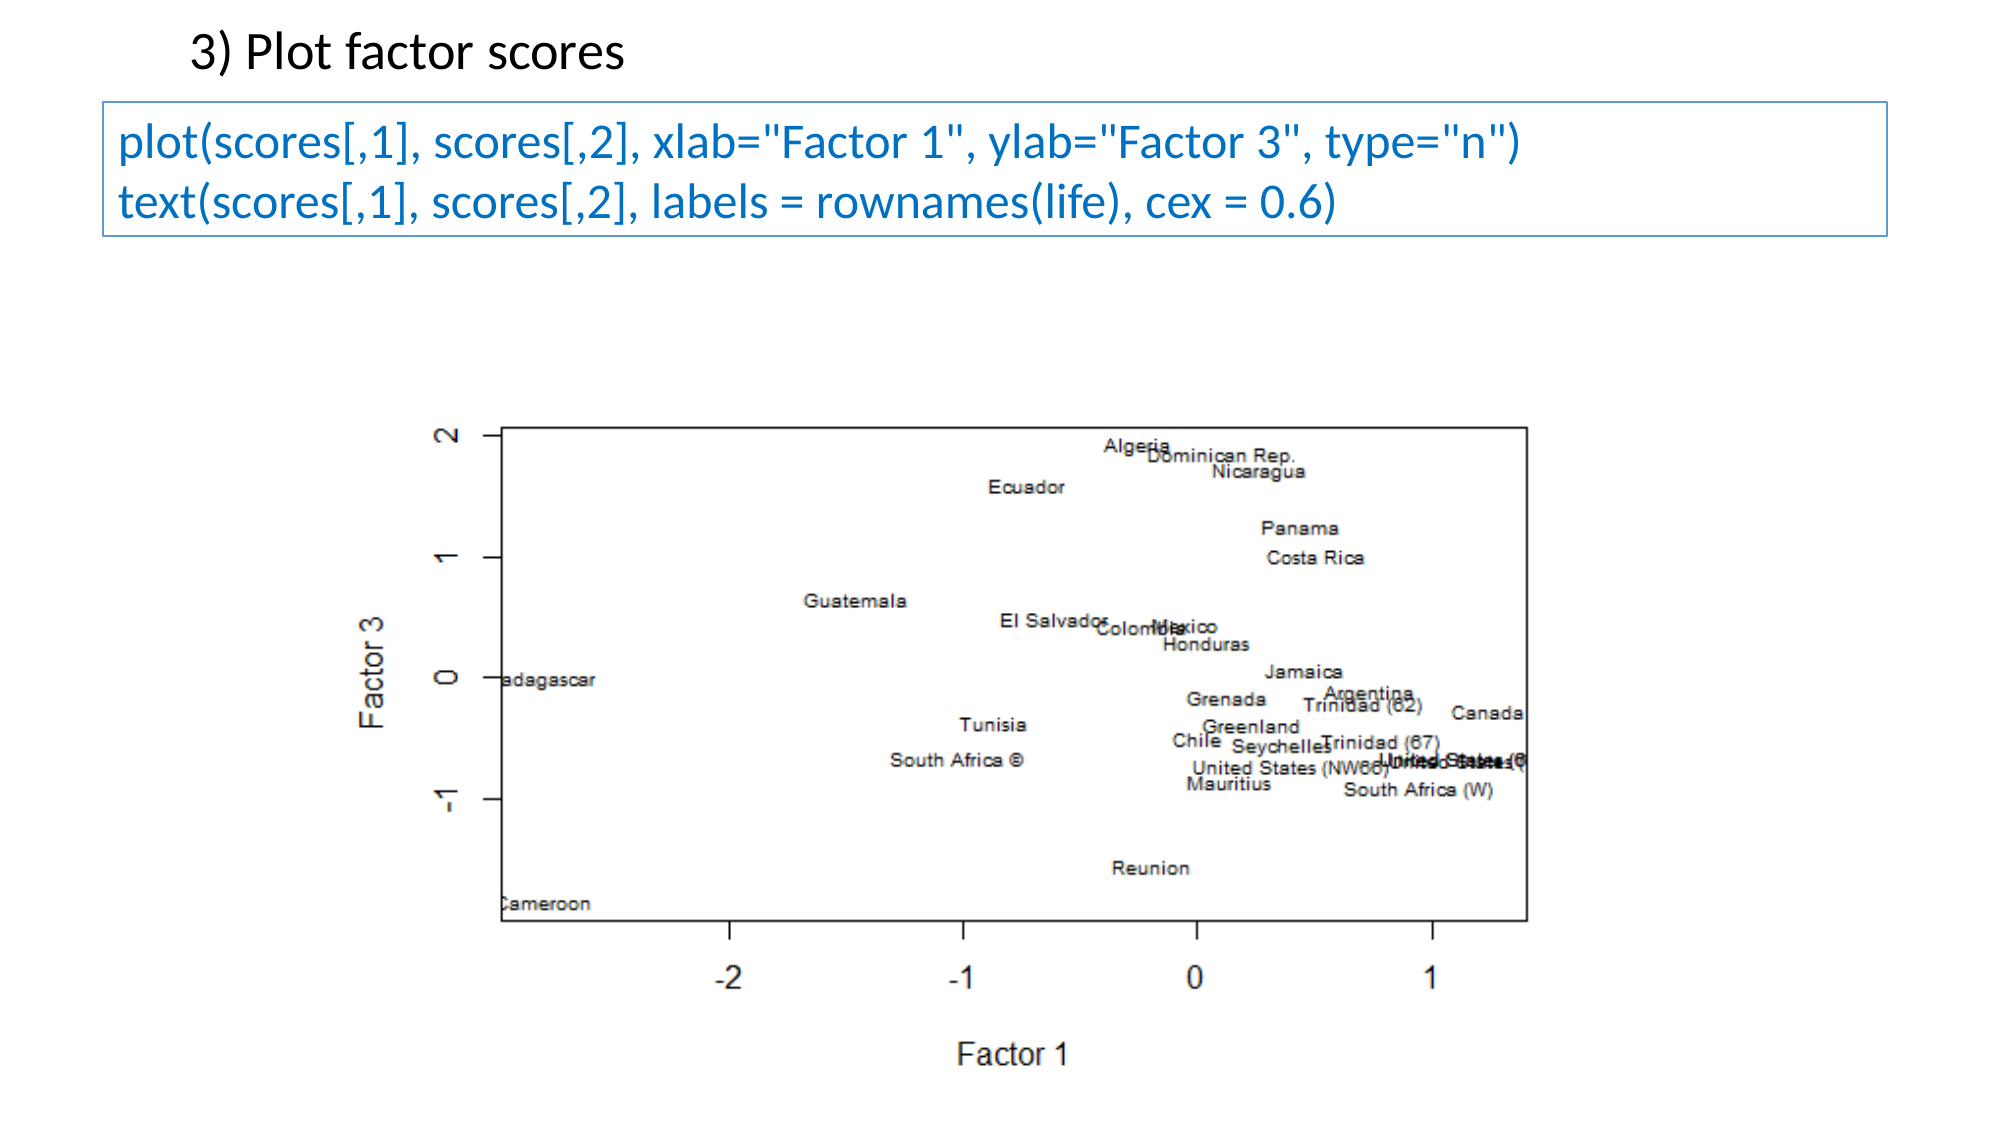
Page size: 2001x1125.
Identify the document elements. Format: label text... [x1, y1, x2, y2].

text_box 3) Plot factor scores [24, 0, 2000, 88]
picture [348, 274, 1607, 1113]
text_box plot(scores[,1], scores[,2], xlab="Factor 1", ylab="Factor 3", type="n") text(scores[,1], scores[,2], labels = rownames(life), cex = 0.6) [103, 101, 1888, 237]
